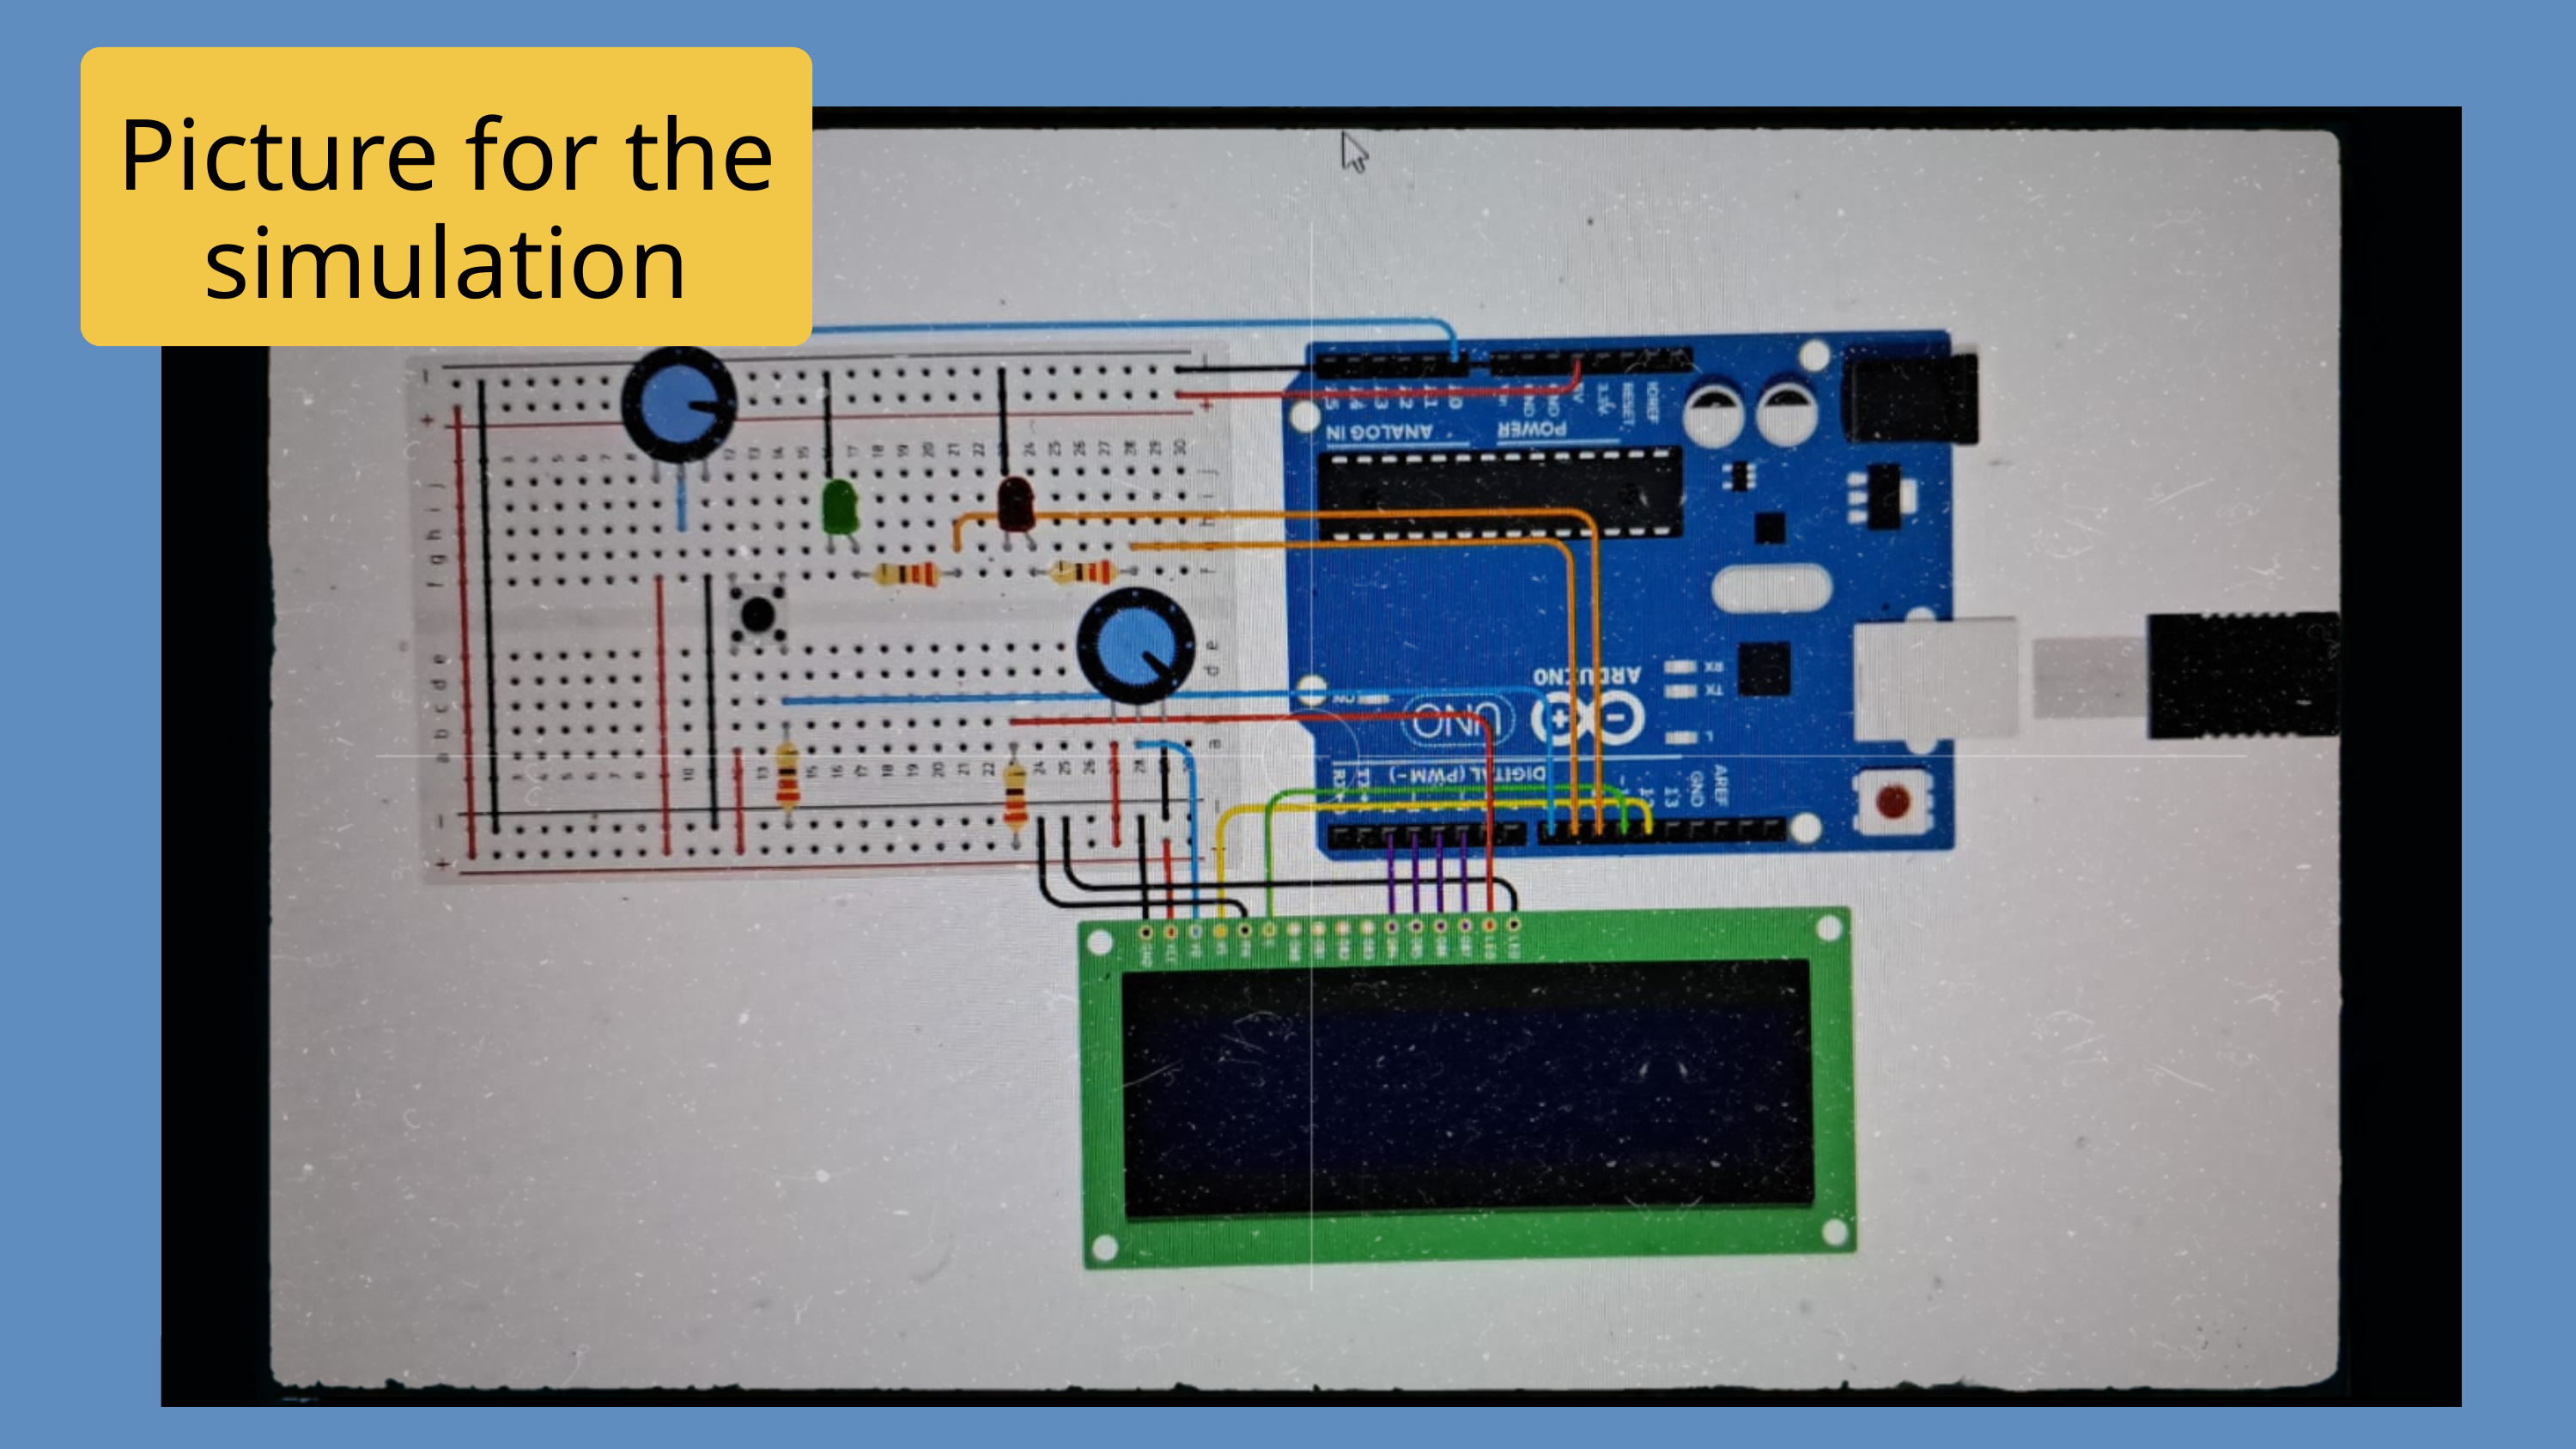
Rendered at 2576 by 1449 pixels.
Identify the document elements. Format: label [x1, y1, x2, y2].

text_box [80, 46, 813, 347]
text_box [161, 106, 2463, 1407]
